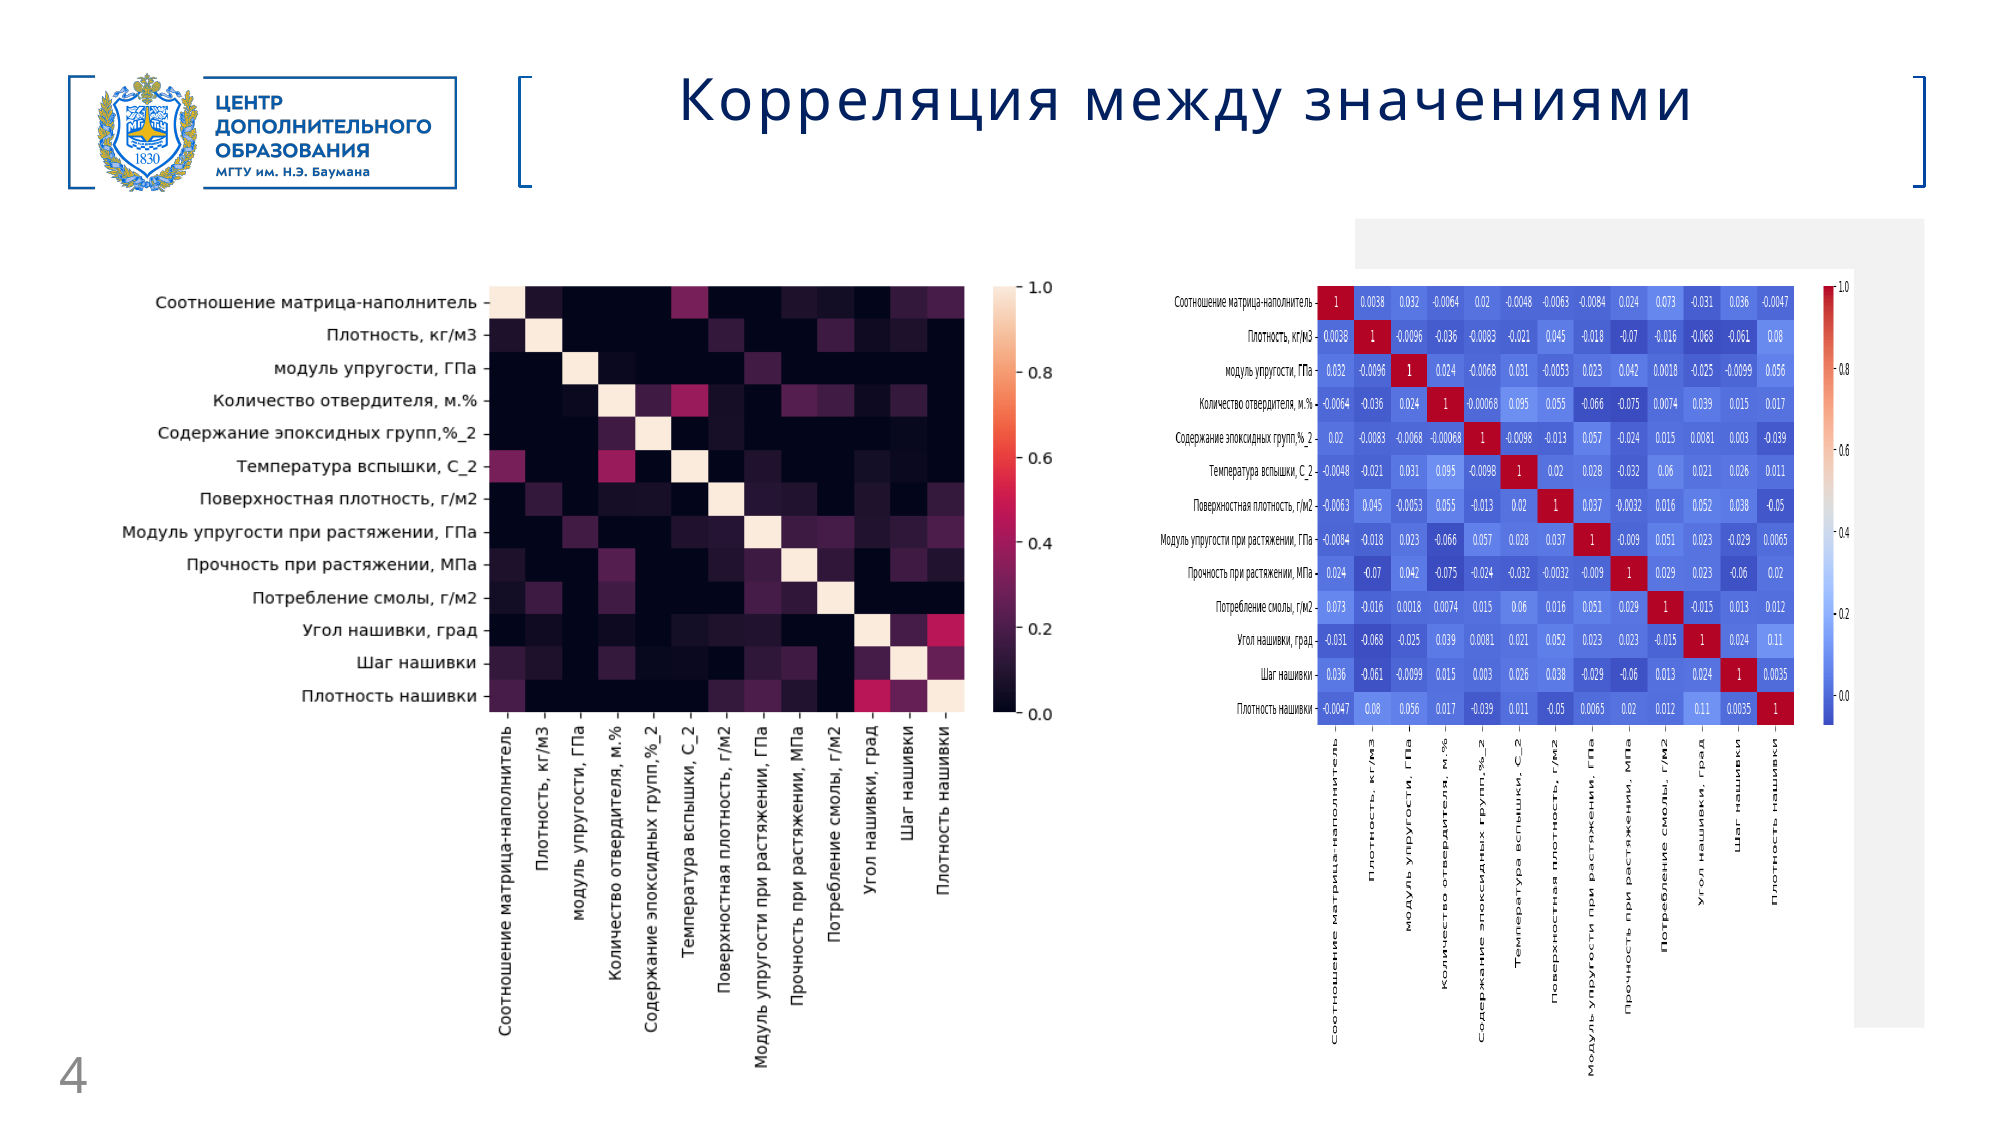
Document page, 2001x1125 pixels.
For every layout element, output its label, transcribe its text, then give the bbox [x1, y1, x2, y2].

picture [68, 73, 457, 192]
picture [110, 268, 1066, 1079]
text_box [1355, 218, 1925, 1028]
picture [1154, 268, 1854, 1089]
slide_number 4 [44, 1055, 139, 1101]
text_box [519, 76, 1925, 187]
